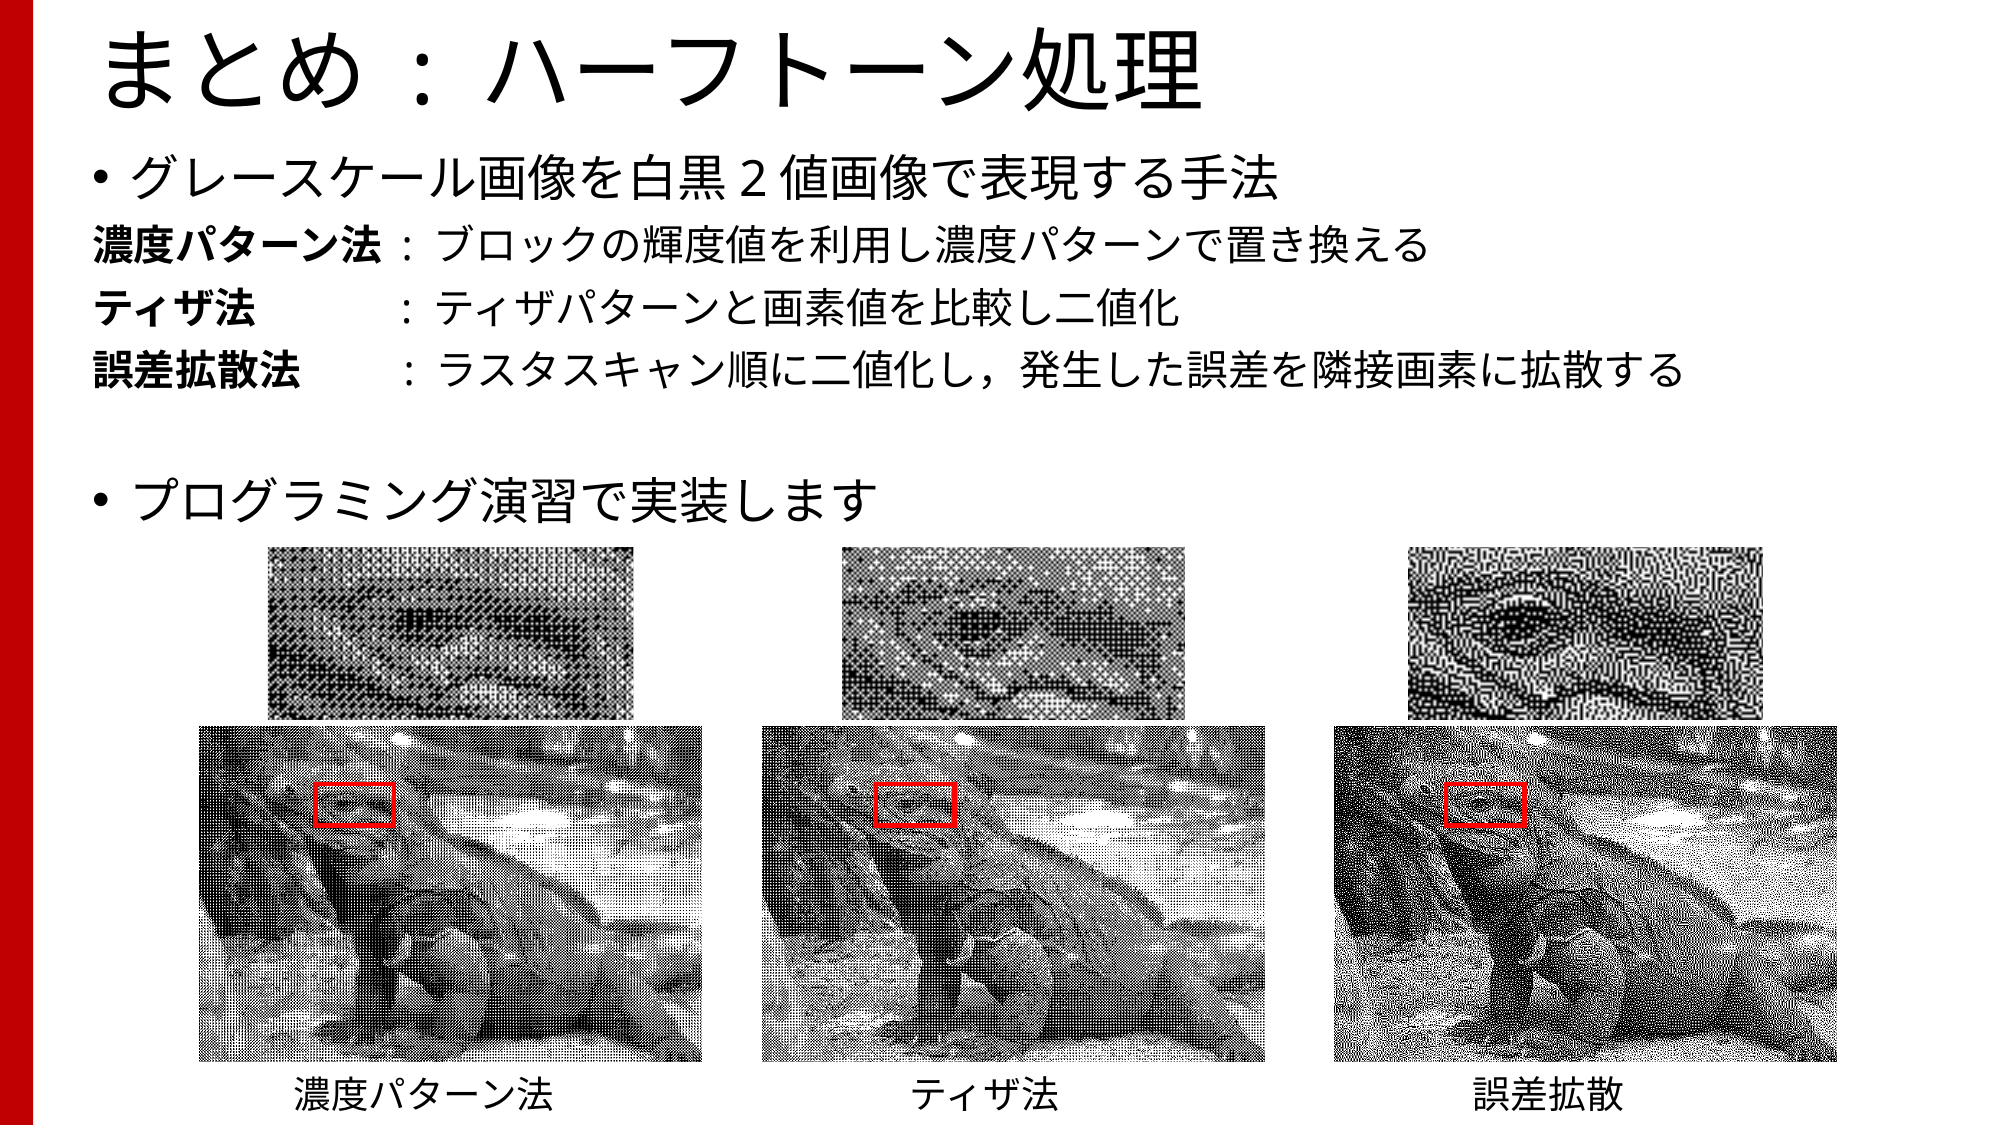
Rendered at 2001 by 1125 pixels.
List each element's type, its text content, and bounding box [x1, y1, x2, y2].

list グレースケール画像を白黒2値画像で表現する手法 濃度パターン法 : ブロックの輝度値を利用し濃度パターンで置き換える ティザ法 : ティザパターンと画素値を比較し二値化 誤差拡散法 : ラスタスキャン順に二値化し，発生した誤差を隣接画素に拡散する プログラミング演習で実装します [77, 138, 1960, 626]
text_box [199, 547, 1837, 1125]
title まとめ : ハーフトーン処理 [77, 14, 1960, 135]
